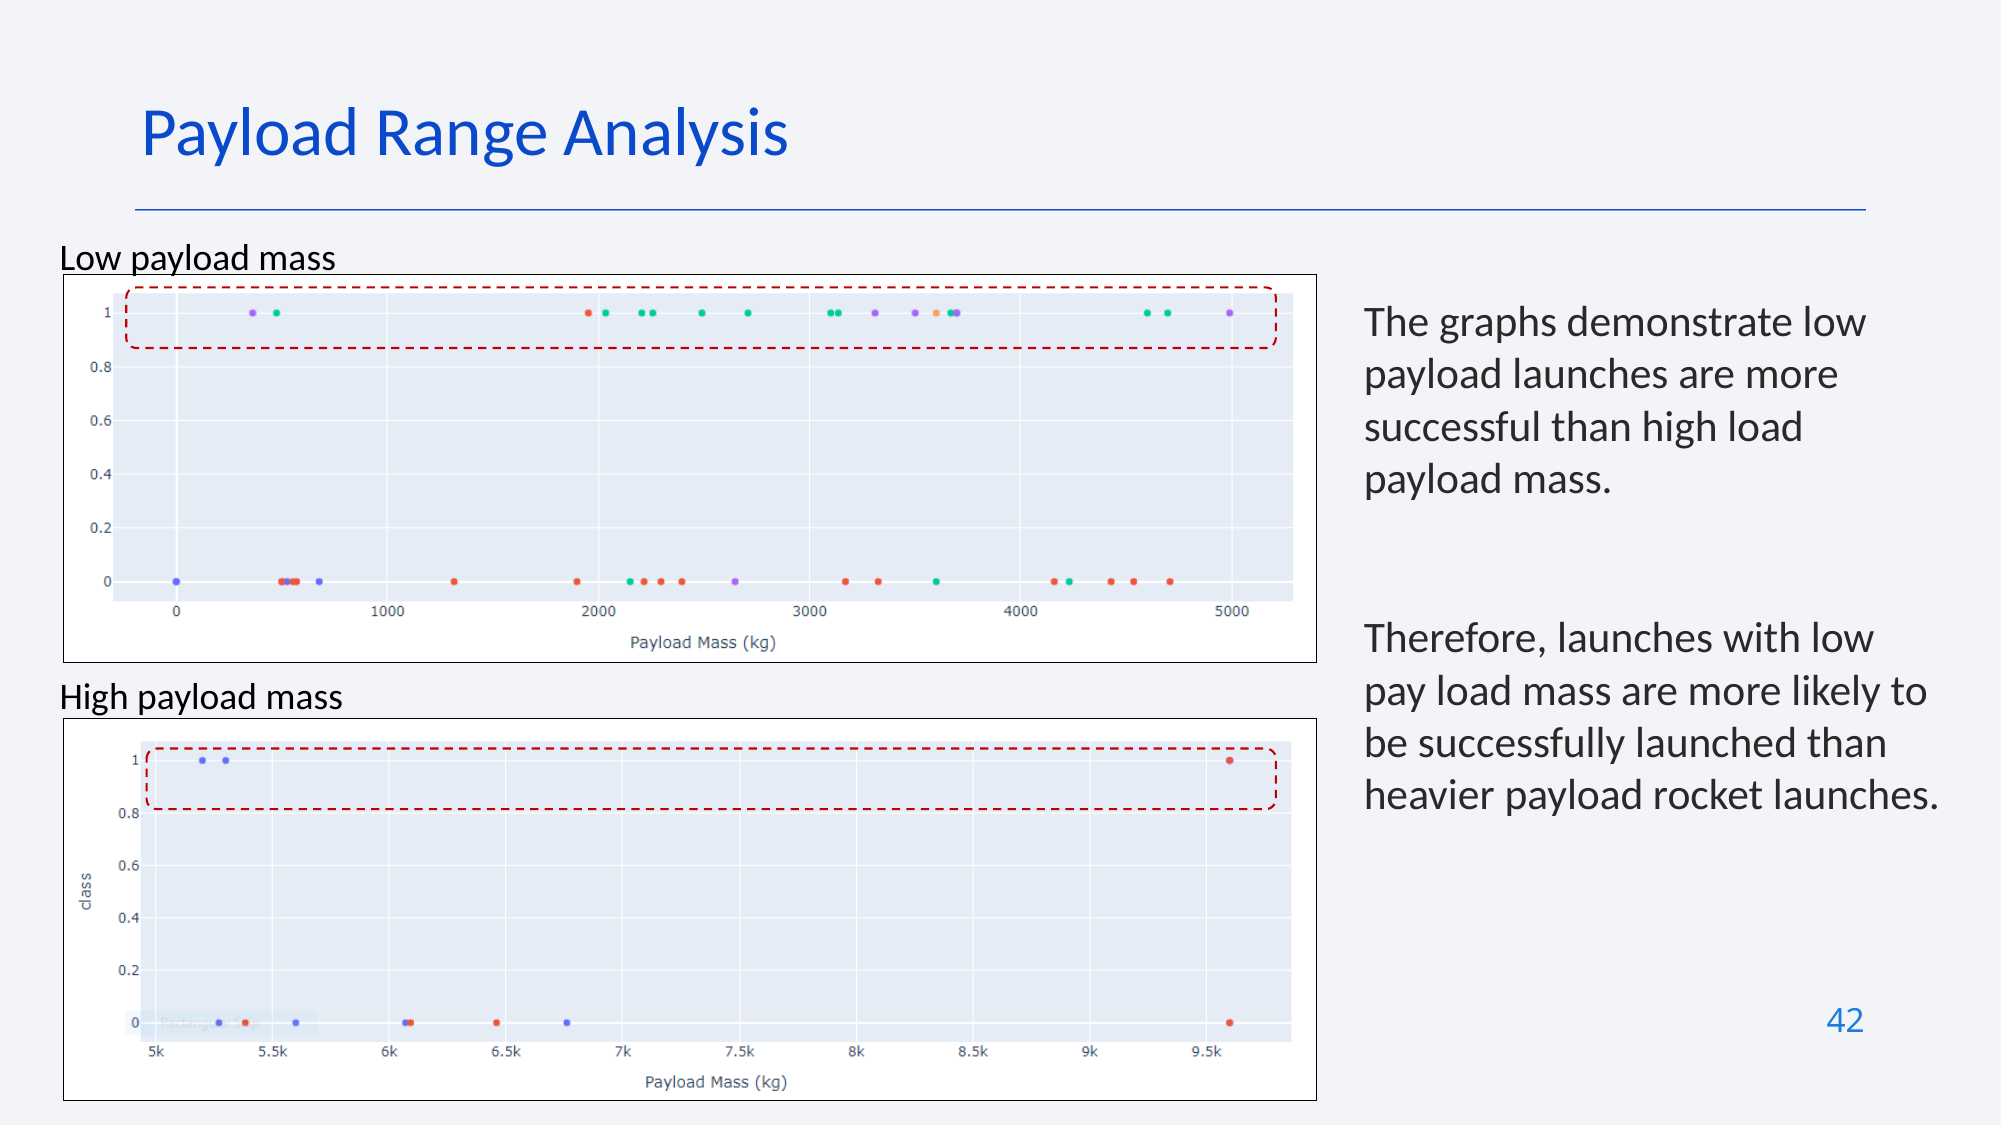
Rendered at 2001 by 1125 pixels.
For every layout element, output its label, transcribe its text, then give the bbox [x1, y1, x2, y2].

text_box High payload mass [44, 664, 397, 725]
text_box Payload Range Analysis [126, 88, 1852, 179]
slide_number 42 [1429, 988, 1880, 1055]
text_box Low payload mass [44, 225, 359, 285]
picture [0, 0, 2001, 1125]
list The graphs demonstrate low payload launches are more successful than high load payload mass. Therefore, launches with low pay load mass are more likely to be successfully launched than heavier payload rocket launches. [1348, 285, 1961, 835]
